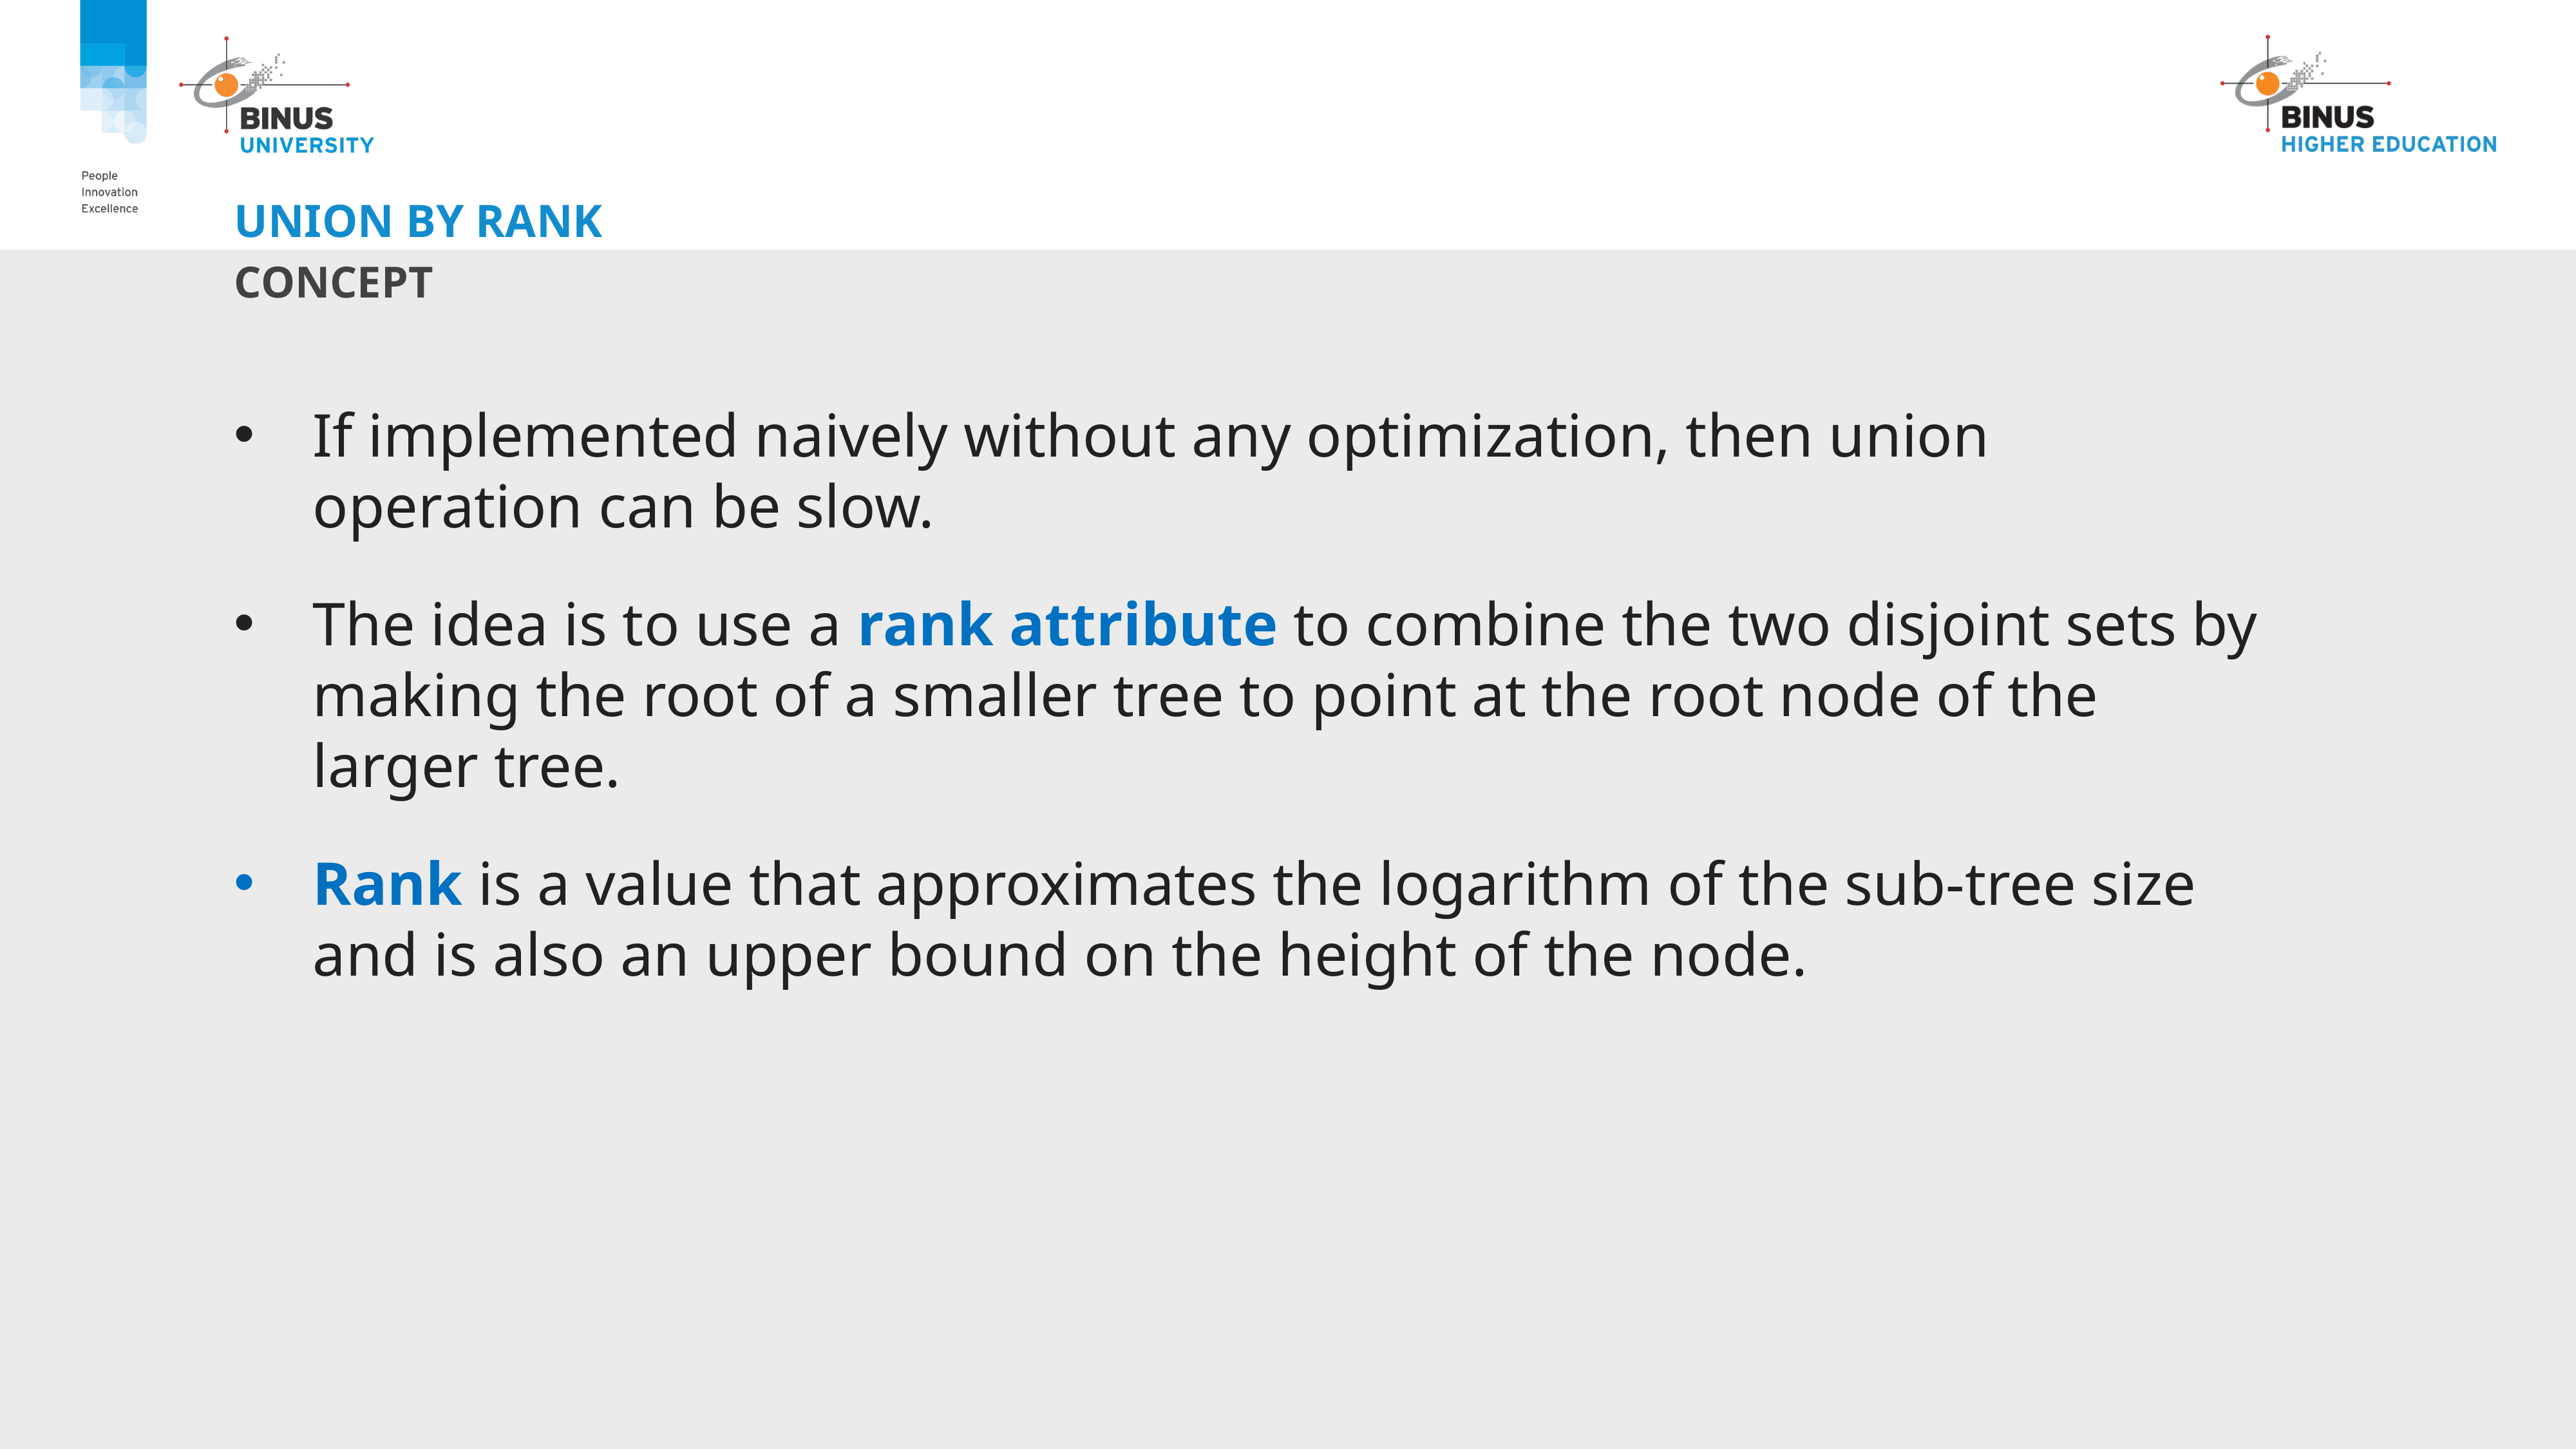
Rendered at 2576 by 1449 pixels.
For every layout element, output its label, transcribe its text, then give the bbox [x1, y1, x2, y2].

list Concept [228, 255, 1262, 341]
title UNION by rank [228, 197, 1784, 252]
picture [174, 25, 374, 161]
list If implemented naively without any optimization, then union operation can be slow. The idea is to use a rank attribute to combine the two disjoint sets by making the root of a smaller tree to point at the root node of the larger tree. Rank is a value that approximates the logarithm of the sub-tree size and is also an upper bound on the height of the node. [228, 392, 2269, 1252]
picture [80, 66, 147, 144]
picture [81, 146, 146, 213]
picture [2199, 0, 2496, 156]
